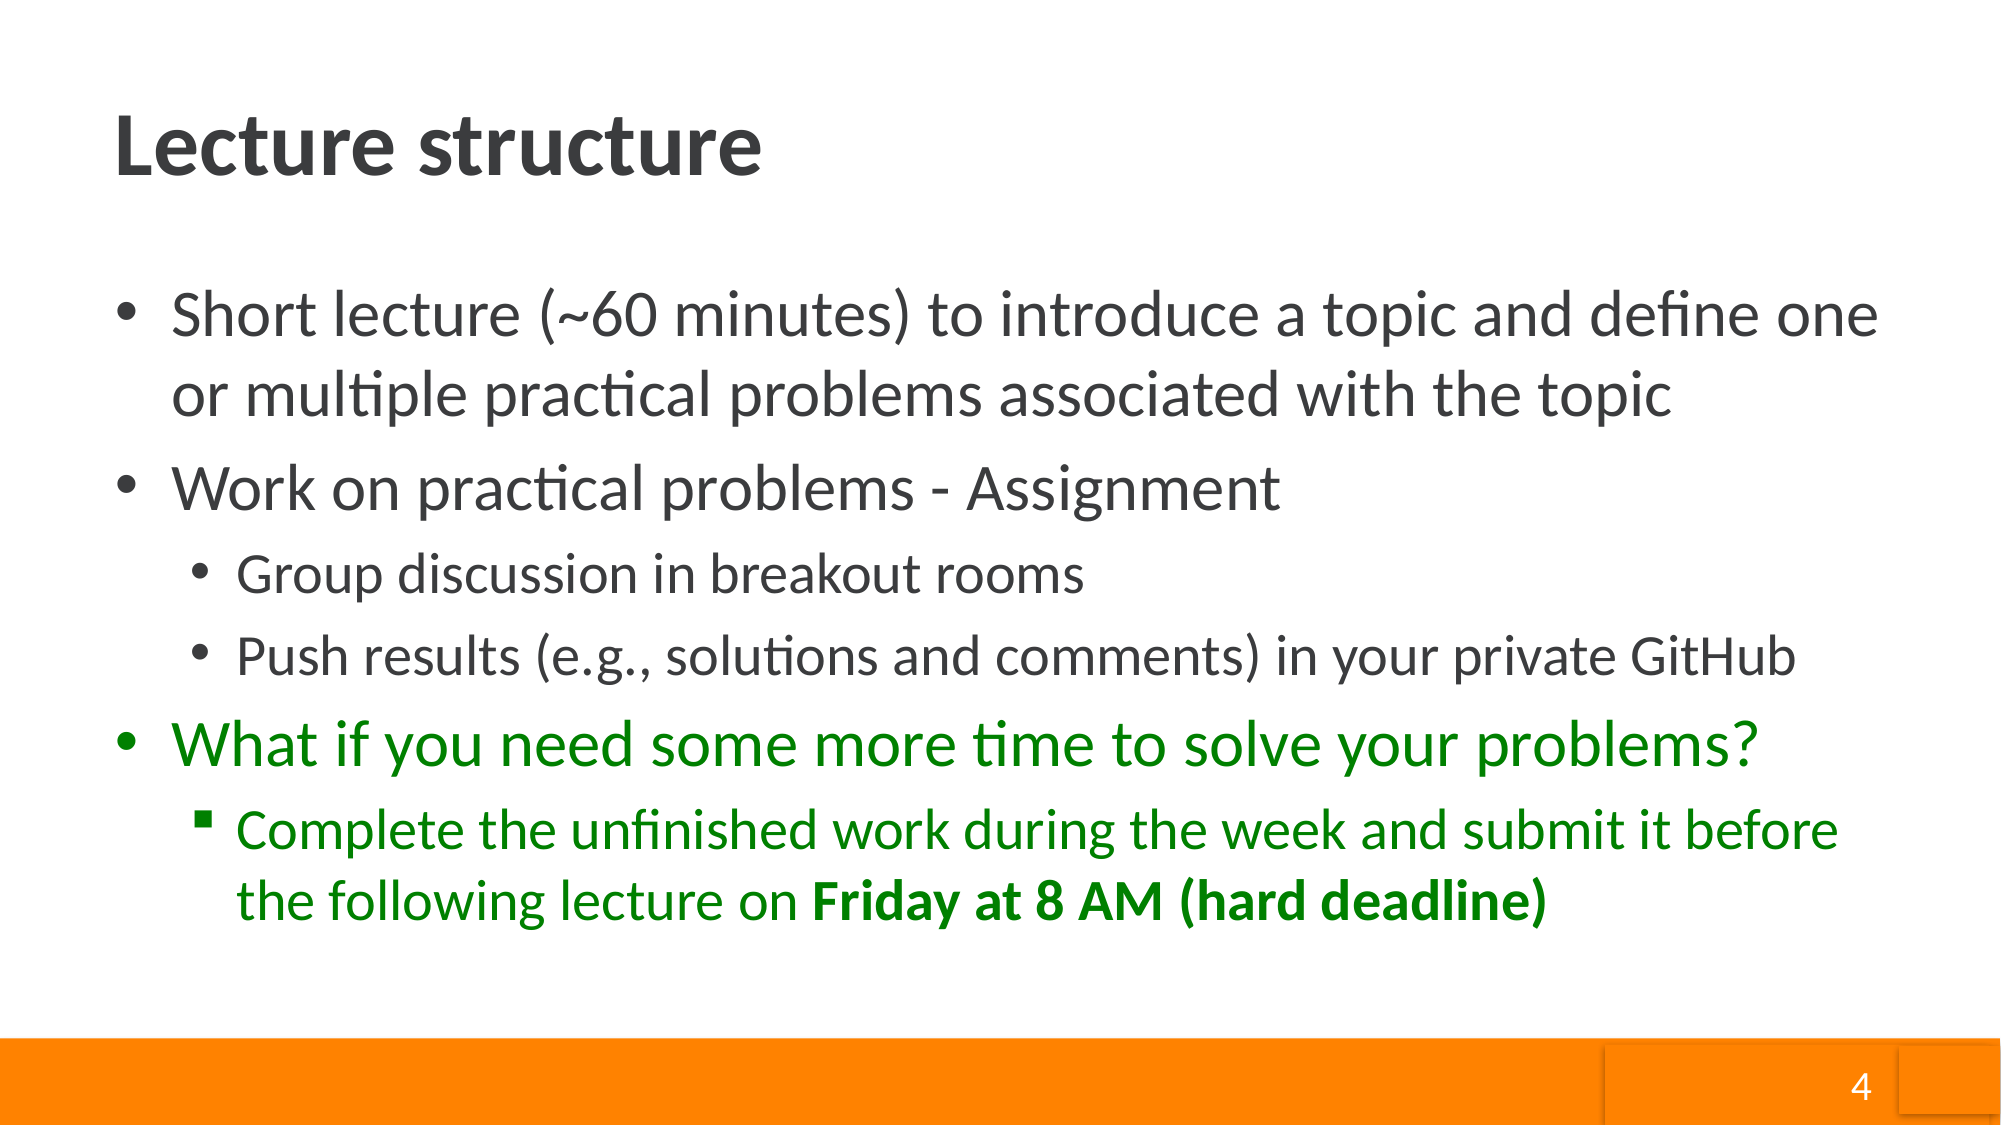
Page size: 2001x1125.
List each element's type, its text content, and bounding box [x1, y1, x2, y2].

title Lecture structure [99, 45, 1900, 233]
slide_number 4 [1420, 1053, 1887, 1114]
list Short lecture (~60 minutes) to introduce a topic and define one or multiple practical problems associated with the topic Work on practical problems - Assignment Group discussion in breakout rooms Push results (e.g., solutions and comments) in your private GitHub What if you need some more time to solve your problems? Complete the unfinished work during the week and submit it before the following lecture on Friday at 8 AM (hard deadline) [99, 262, 1900, 1005]
